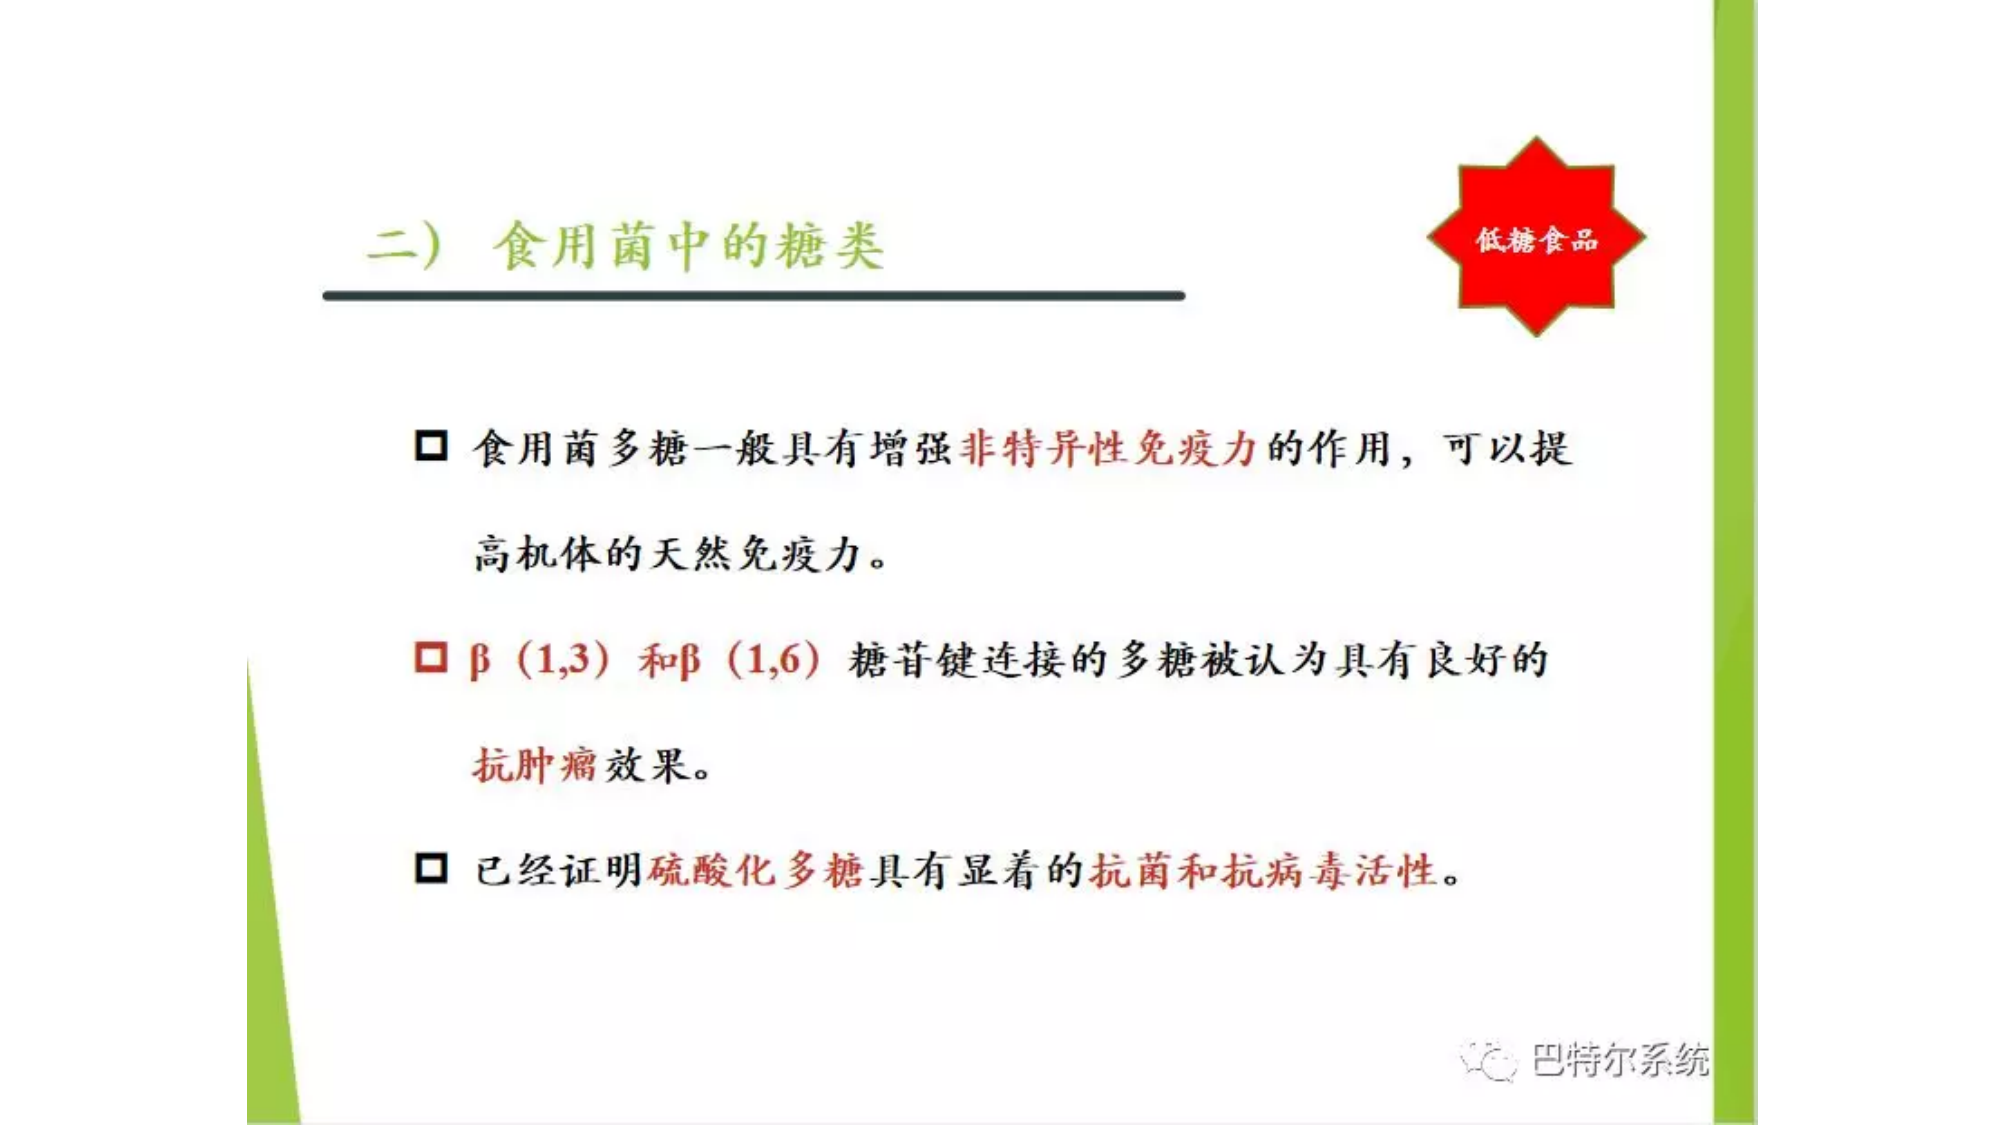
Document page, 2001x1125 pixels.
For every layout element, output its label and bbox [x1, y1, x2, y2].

picture [247, 0, 1758, 1125]
